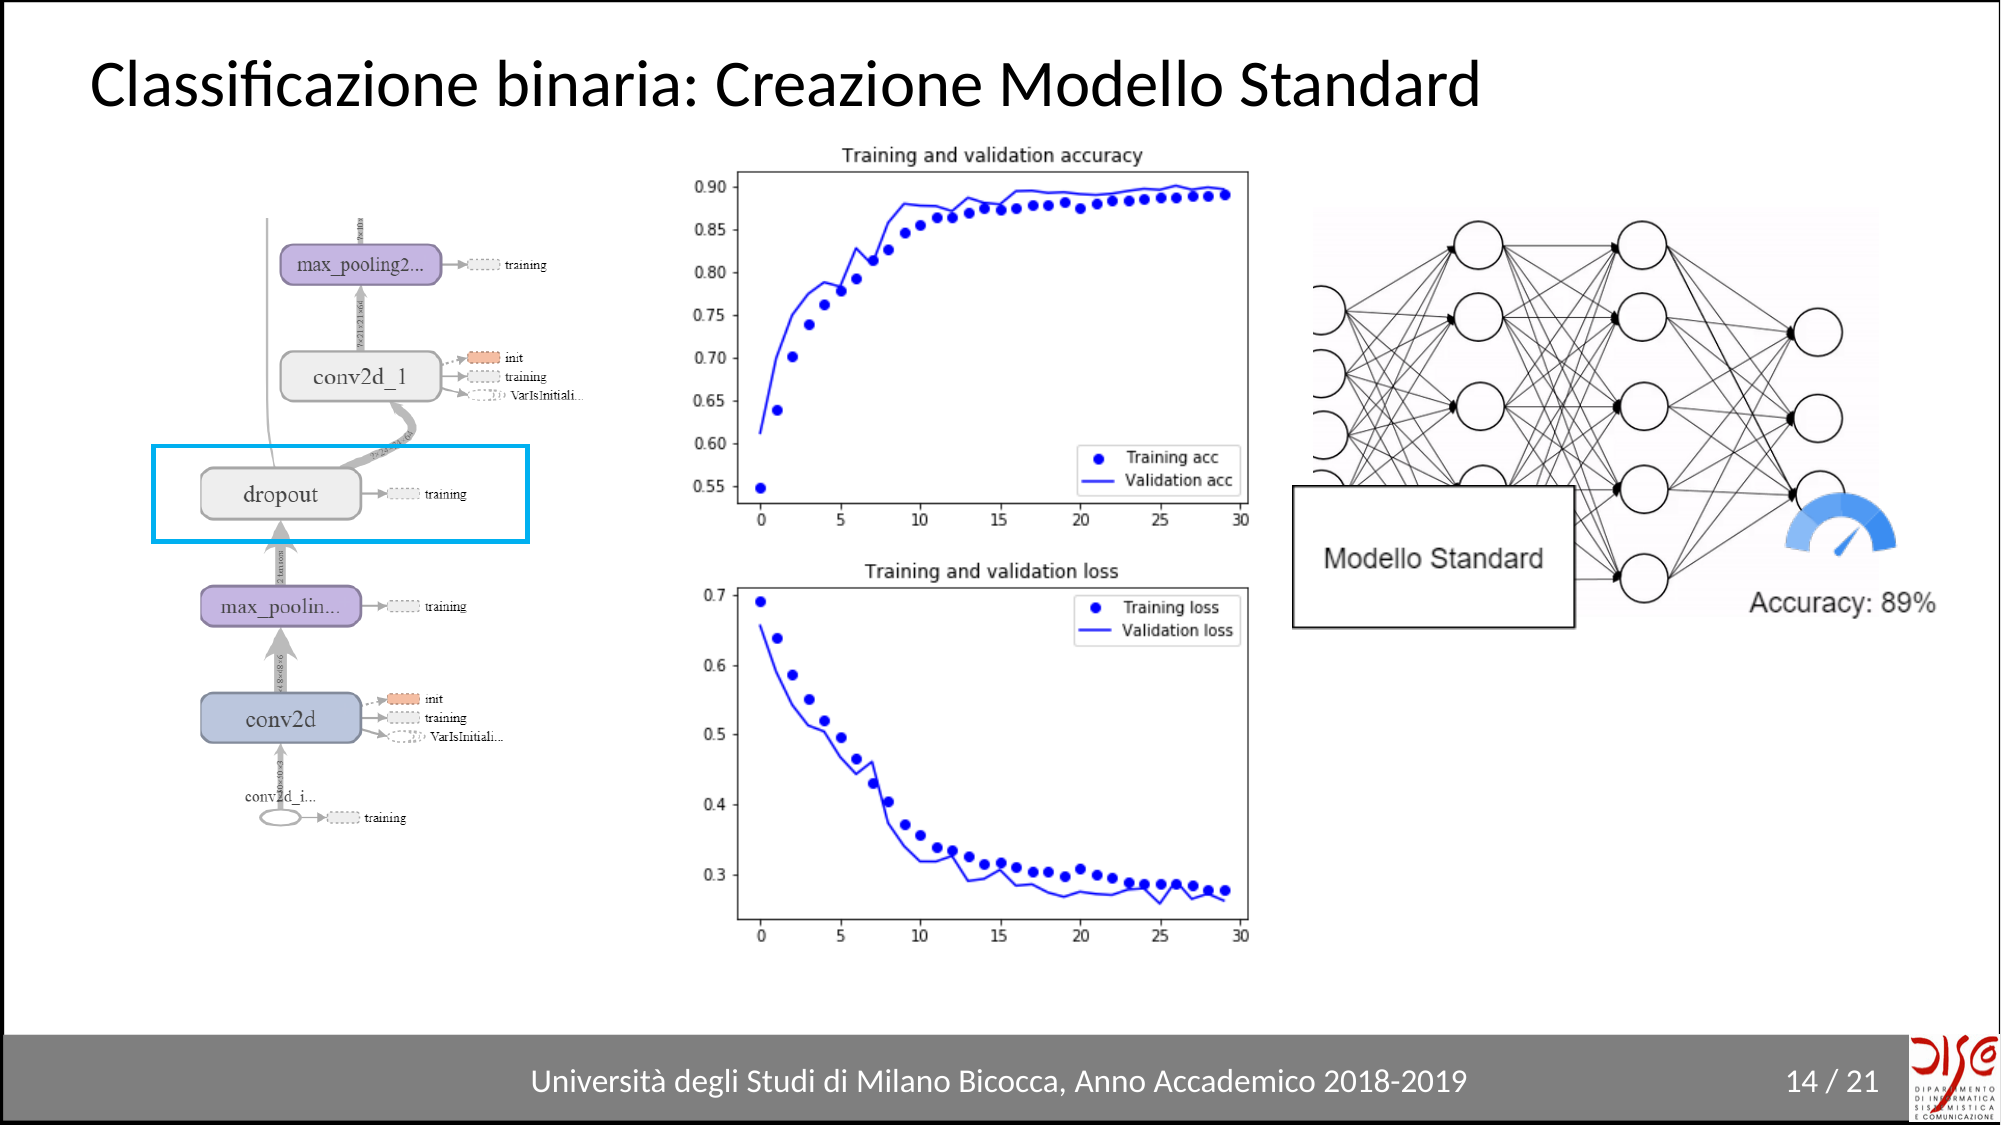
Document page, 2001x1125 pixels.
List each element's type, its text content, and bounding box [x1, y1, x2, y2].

text_box [153, 445, 200, 543]
text_box Università degli Studi di Milano Bicocca, Anno Accademico 2018-2019 [515, 1051, 1484, 1107]
text_box Classificazione binaria: Creazione Modello Standard [75, 32, 1499, 127]
picture [0, 0, 2001, 1125]
text_box 14 / 21 [1770, 1051, 1895, 1107]
